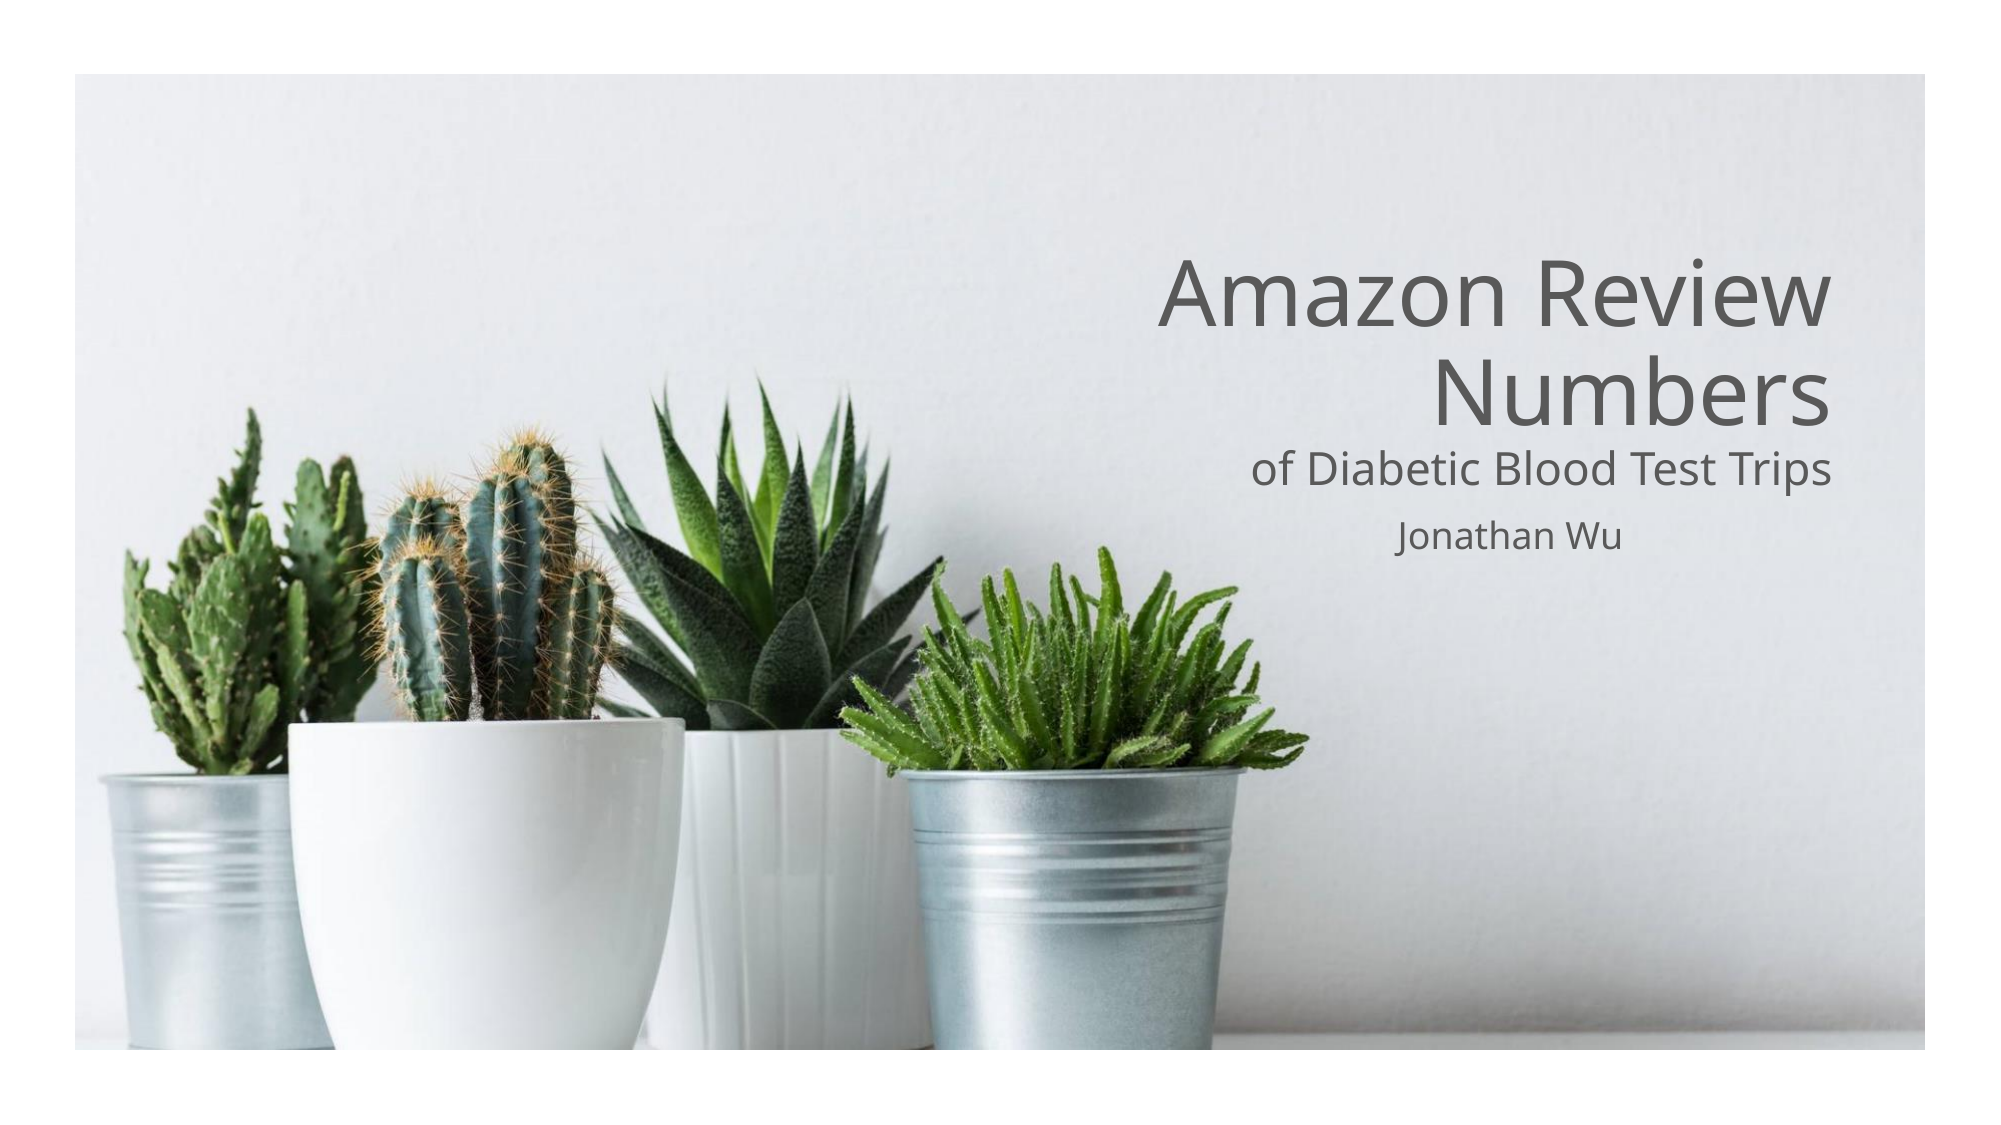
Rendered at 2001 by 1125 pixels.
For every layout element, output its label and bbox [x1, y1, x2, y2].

picture [75, 74, 1925, 1050]
